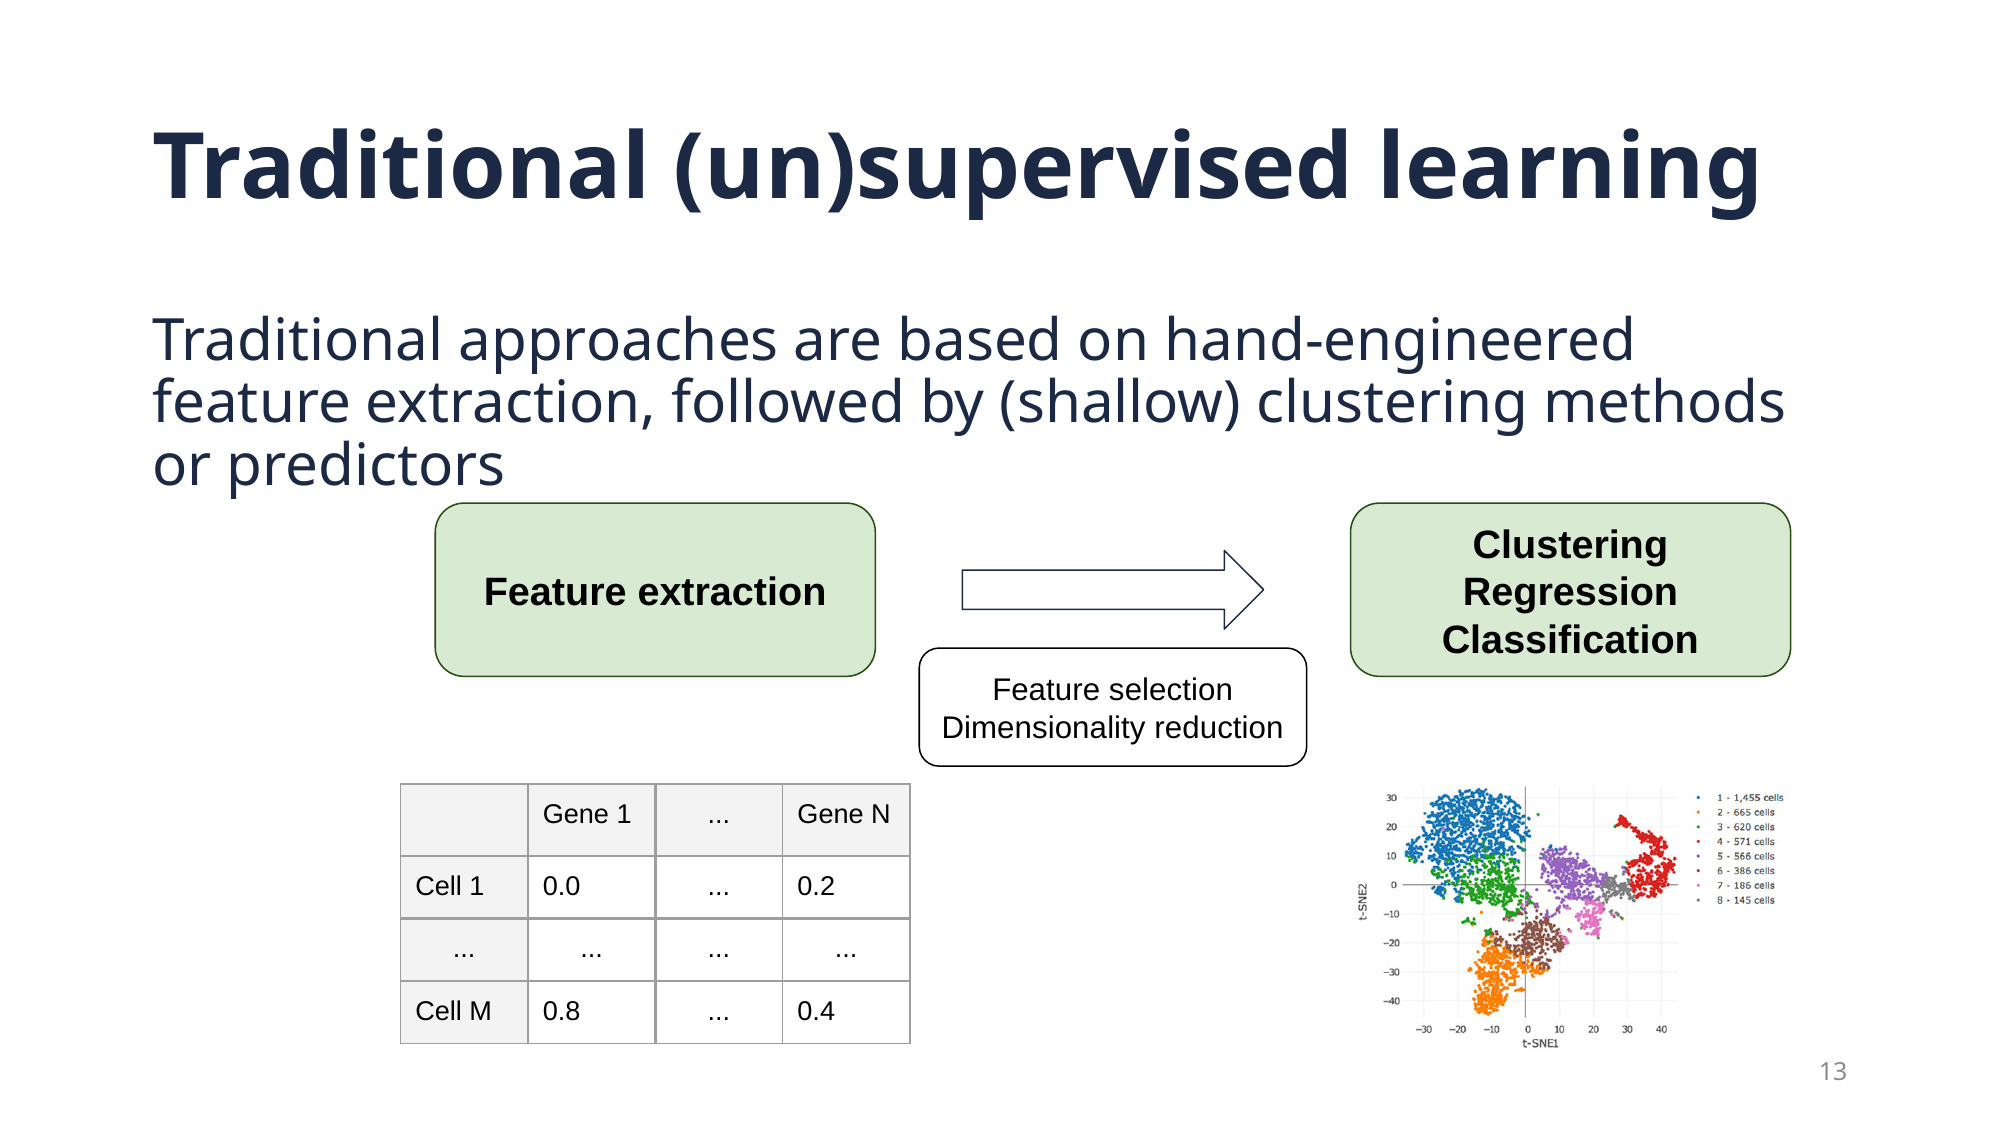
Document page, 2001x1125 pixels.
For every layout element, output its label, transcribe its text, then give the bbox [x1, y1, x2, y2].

title Traditional (un)supervised learning [137, 59, 1863, 278]
table_cell ... [657, 982, 782, 1043]
table_header Gene N [783, 785, 909, 855]
table_cell 0.4 [783, 982, 909, 1043]
picture [1350, 768, 1791, 1051]
text_box [962, 550, 1264, 630]
table_cell Cell M [401, 982, 527, 1043]
table_cell ... [783, 920, 909, 980]
table_header [401, 785, 527, 855]
table_cell 0.8 [529, 982, 654, 1043]
table_header ... [657, 785, 782, 855]
table_cell ... [657, 857, 782, 917]
table_cell Cell 1 [401, 857, 527, 917]
table_header Gene 1 [529, 785, 654, 855]
table_cell ... [529, 920, 654, 980]
text_box Feature extraction [435, 503, 876, 677]
list Traditional approaches are based on hand-engineered feature extraction, followed by (shallow) clustering methods or predictors [137, 302, 1863, 1004]
text_box Clustering Regression Classification [1350, 503, 1791, 677]
table_cell ... [401, 920, 527, 980]
text_box Feature selection Dimensionality reduction [919, 648, 1307, 767]
table_cell 0.2 [783, 857, 909, 917]
table_cell ... [657, 920, 782, 980]
slide_number ‹#› [1412, 1042, 1863, 1103]
table_cell 0.0 [529, 857, 654, 917]
